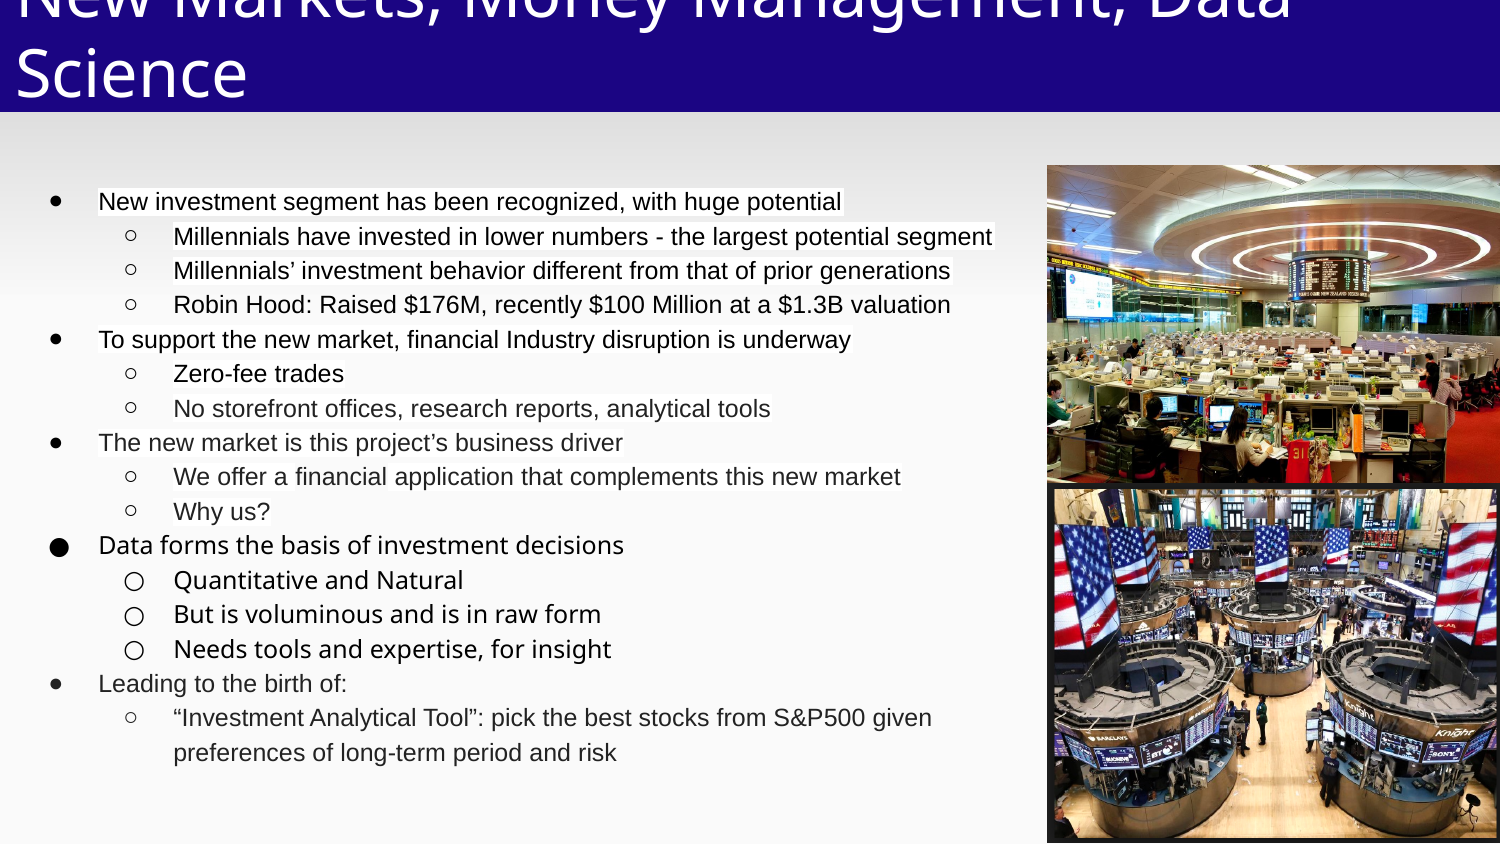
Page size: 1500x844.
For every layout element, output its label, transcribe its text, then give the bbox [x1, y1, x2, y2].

title New Markets, Money Management, Data Science [0, 0, 1500, 126]
picture [1047, 165, 1500, 843]
list New investment segment has been recognized, with huge potential Millennials have invested in lower numbers - the largest potential segment Millennials’ investment behavior different from that of prior generations Robin Hood: Raised $176M, recently $100 Million at a $1.3B valuation To support the new market, financial Industry disruption is underway Zero-fee trades No storefront offices, research reports, analytical tools The new market is this project’s business driver We offer a financial application that complements this new market Why us? Data forms the basis of investment decisions Quantitative and Natural But is voluminous and is in raw form Needs tools and expertise, for insight Leading to the birth of: “Investment Analytical Tool”: pick the best stocks from S&P500 given preferences of long-term period and risk [8, 166, 1045, 818]
